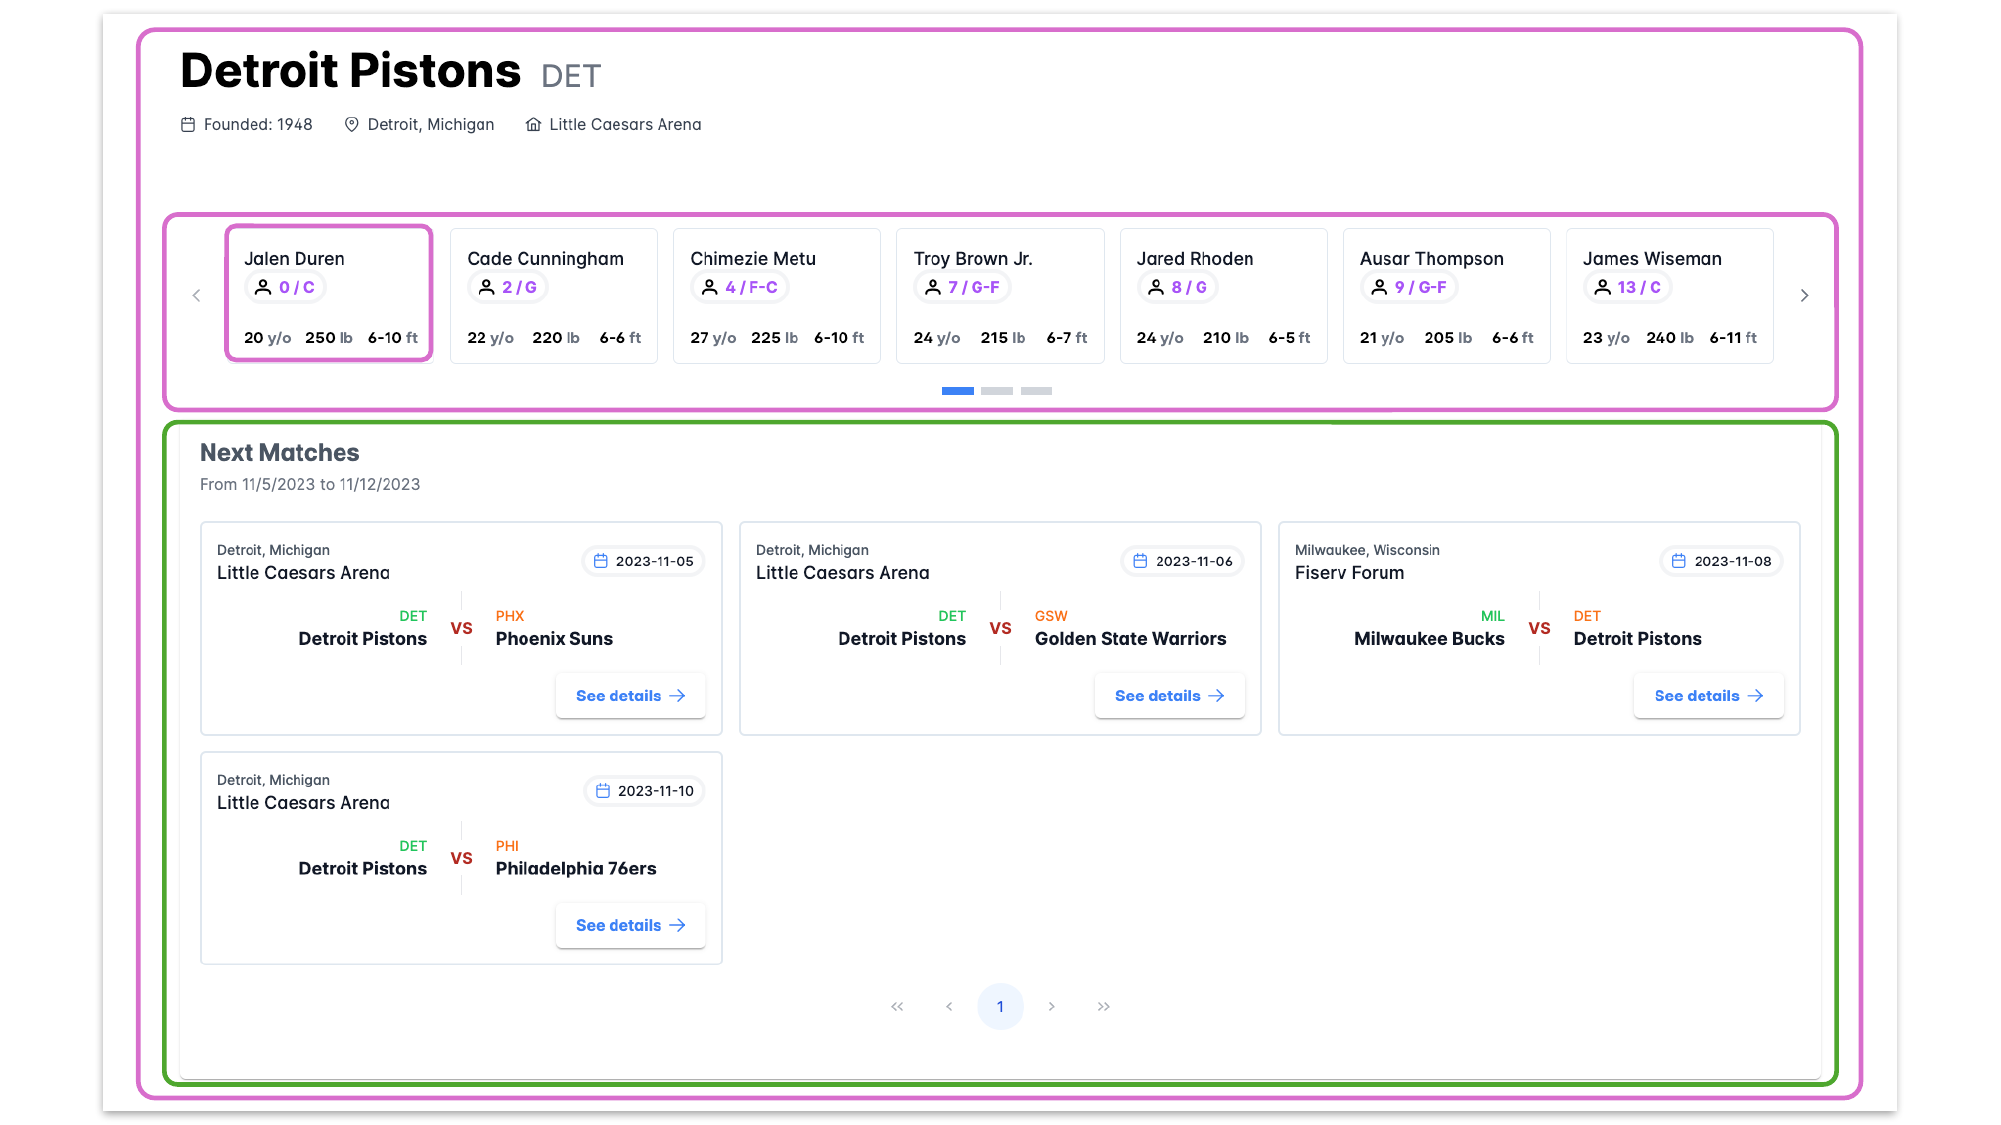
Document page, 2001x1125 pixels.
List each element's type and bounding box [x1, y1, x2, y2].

picture [117, 27, 1883, 1098]
